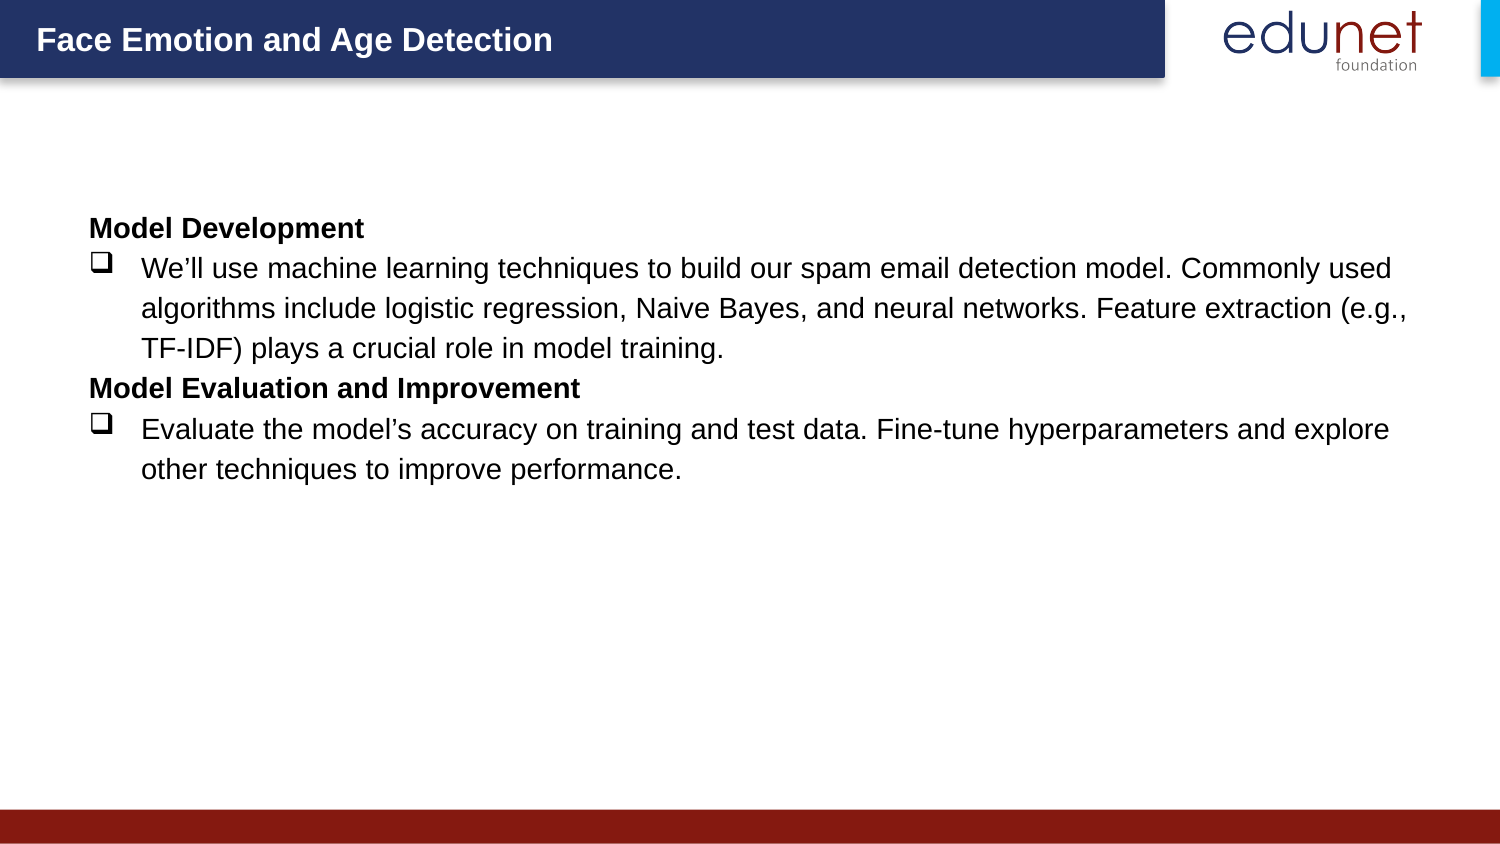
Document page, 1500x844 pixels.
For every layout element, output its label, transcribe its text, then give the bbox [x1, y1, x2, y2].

list Model Development We’ll use machine learning techniques to build our spam email detection model. Commonly used algorithms include logistic regression, Naive Bayes, and neural networks. Feature extraction (e.g., TF-IDF) plays a crucial role in model training. Model Evaluation and Improvement Evaluate the model’s accuracy on training and test data. Fine-tune hyperparameters and explore other techniques to improve performance. [51, 189, 1448, 750]
picture [1219, 8, 1424, 75]
